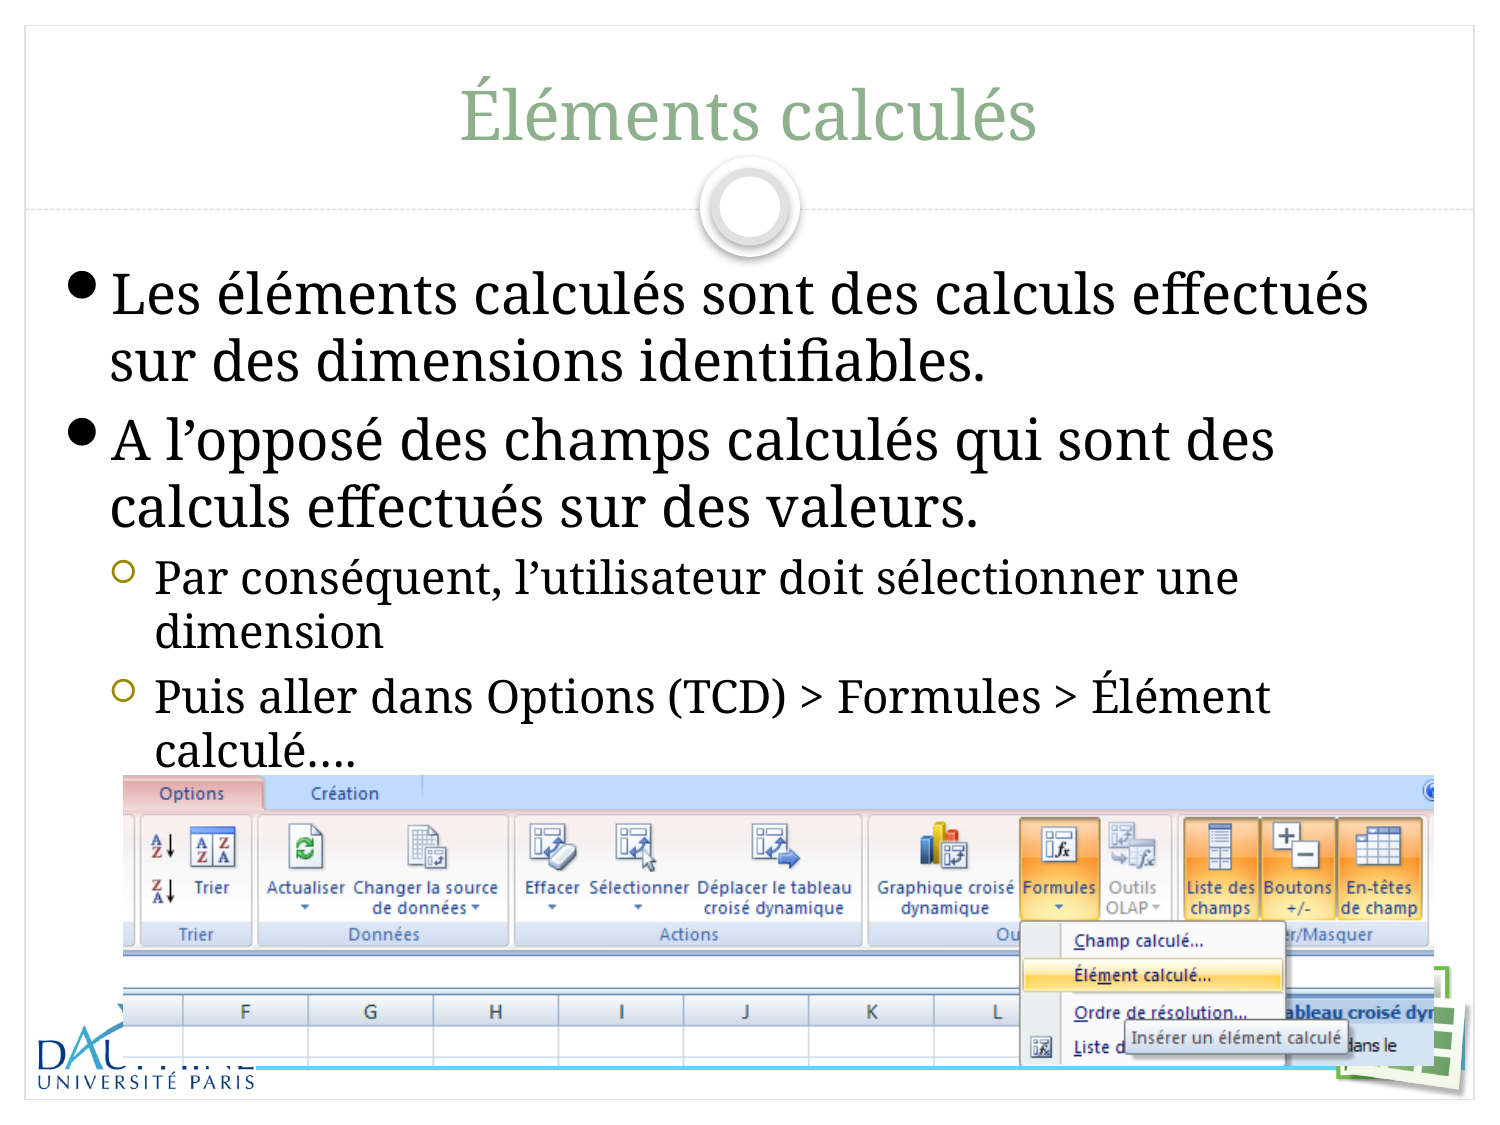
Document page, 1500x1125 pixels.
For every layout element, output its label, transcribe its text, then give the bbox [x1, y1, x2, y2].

list Les éléments calculés sont des calculs effectués sur des dimensions identifiables. A l’opposé des champs calculés qui sont des calculs effectués sur des valeurs. Par conséquent, l’utilisateur doit sélectionner une dimension Puis aller dans Options (TCD) > Formules > Élément calculé…. [49, 250, 1445, 1001]
title Éléments calculés [49, 37, 1450, 162]
picture [35, 774, 1477, 1102]
